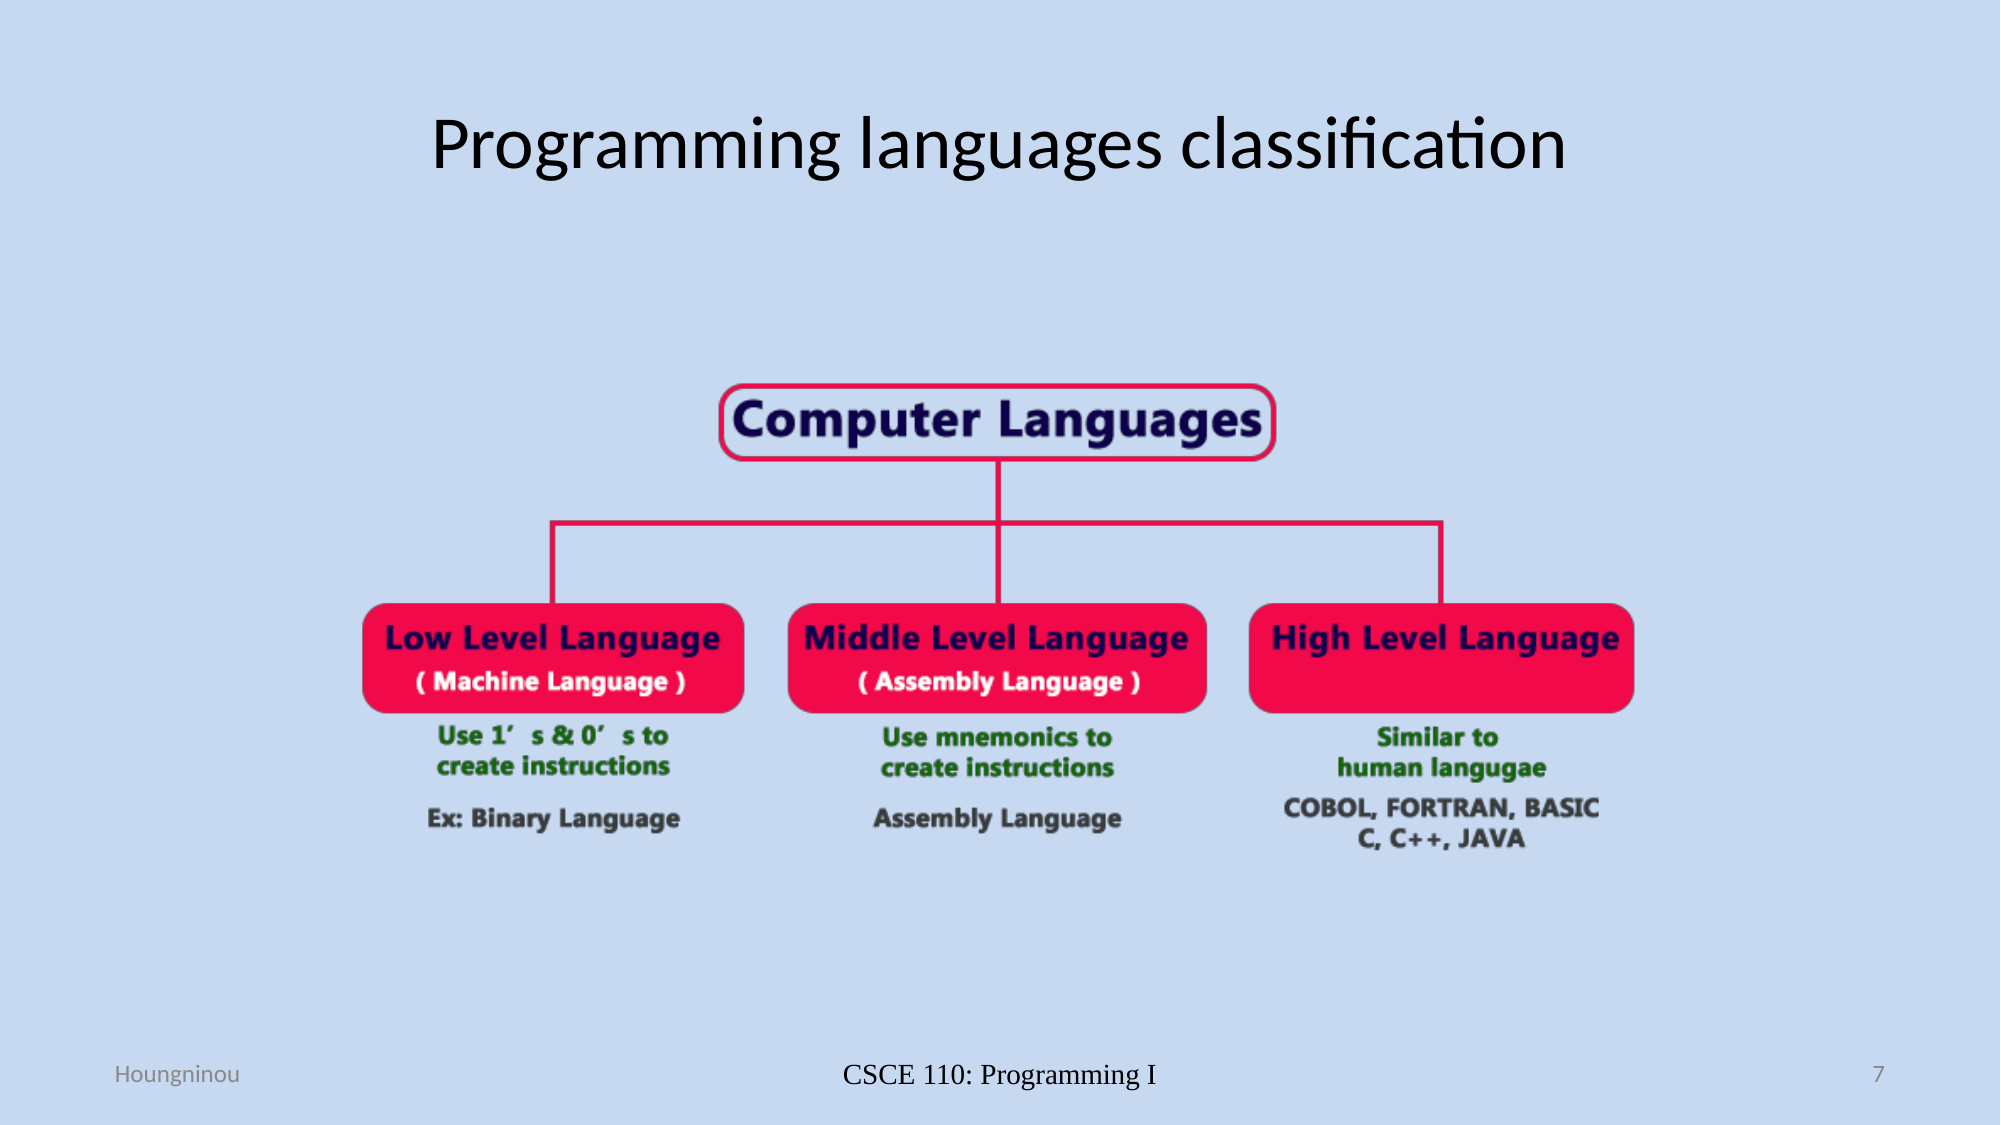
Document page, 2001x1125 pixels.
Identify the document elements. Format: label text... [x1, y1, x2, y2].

slide_number 7 [1433, 1042, 1900, 1103]
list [324, 362, 1676, 869]
footer CSCE 110: Programming I [683, 1042, 1317, 1103]
title Programming languages classification [99, 45, 1900, 233]
slide_number Houngninou [99, 1042, 567, 1103]
